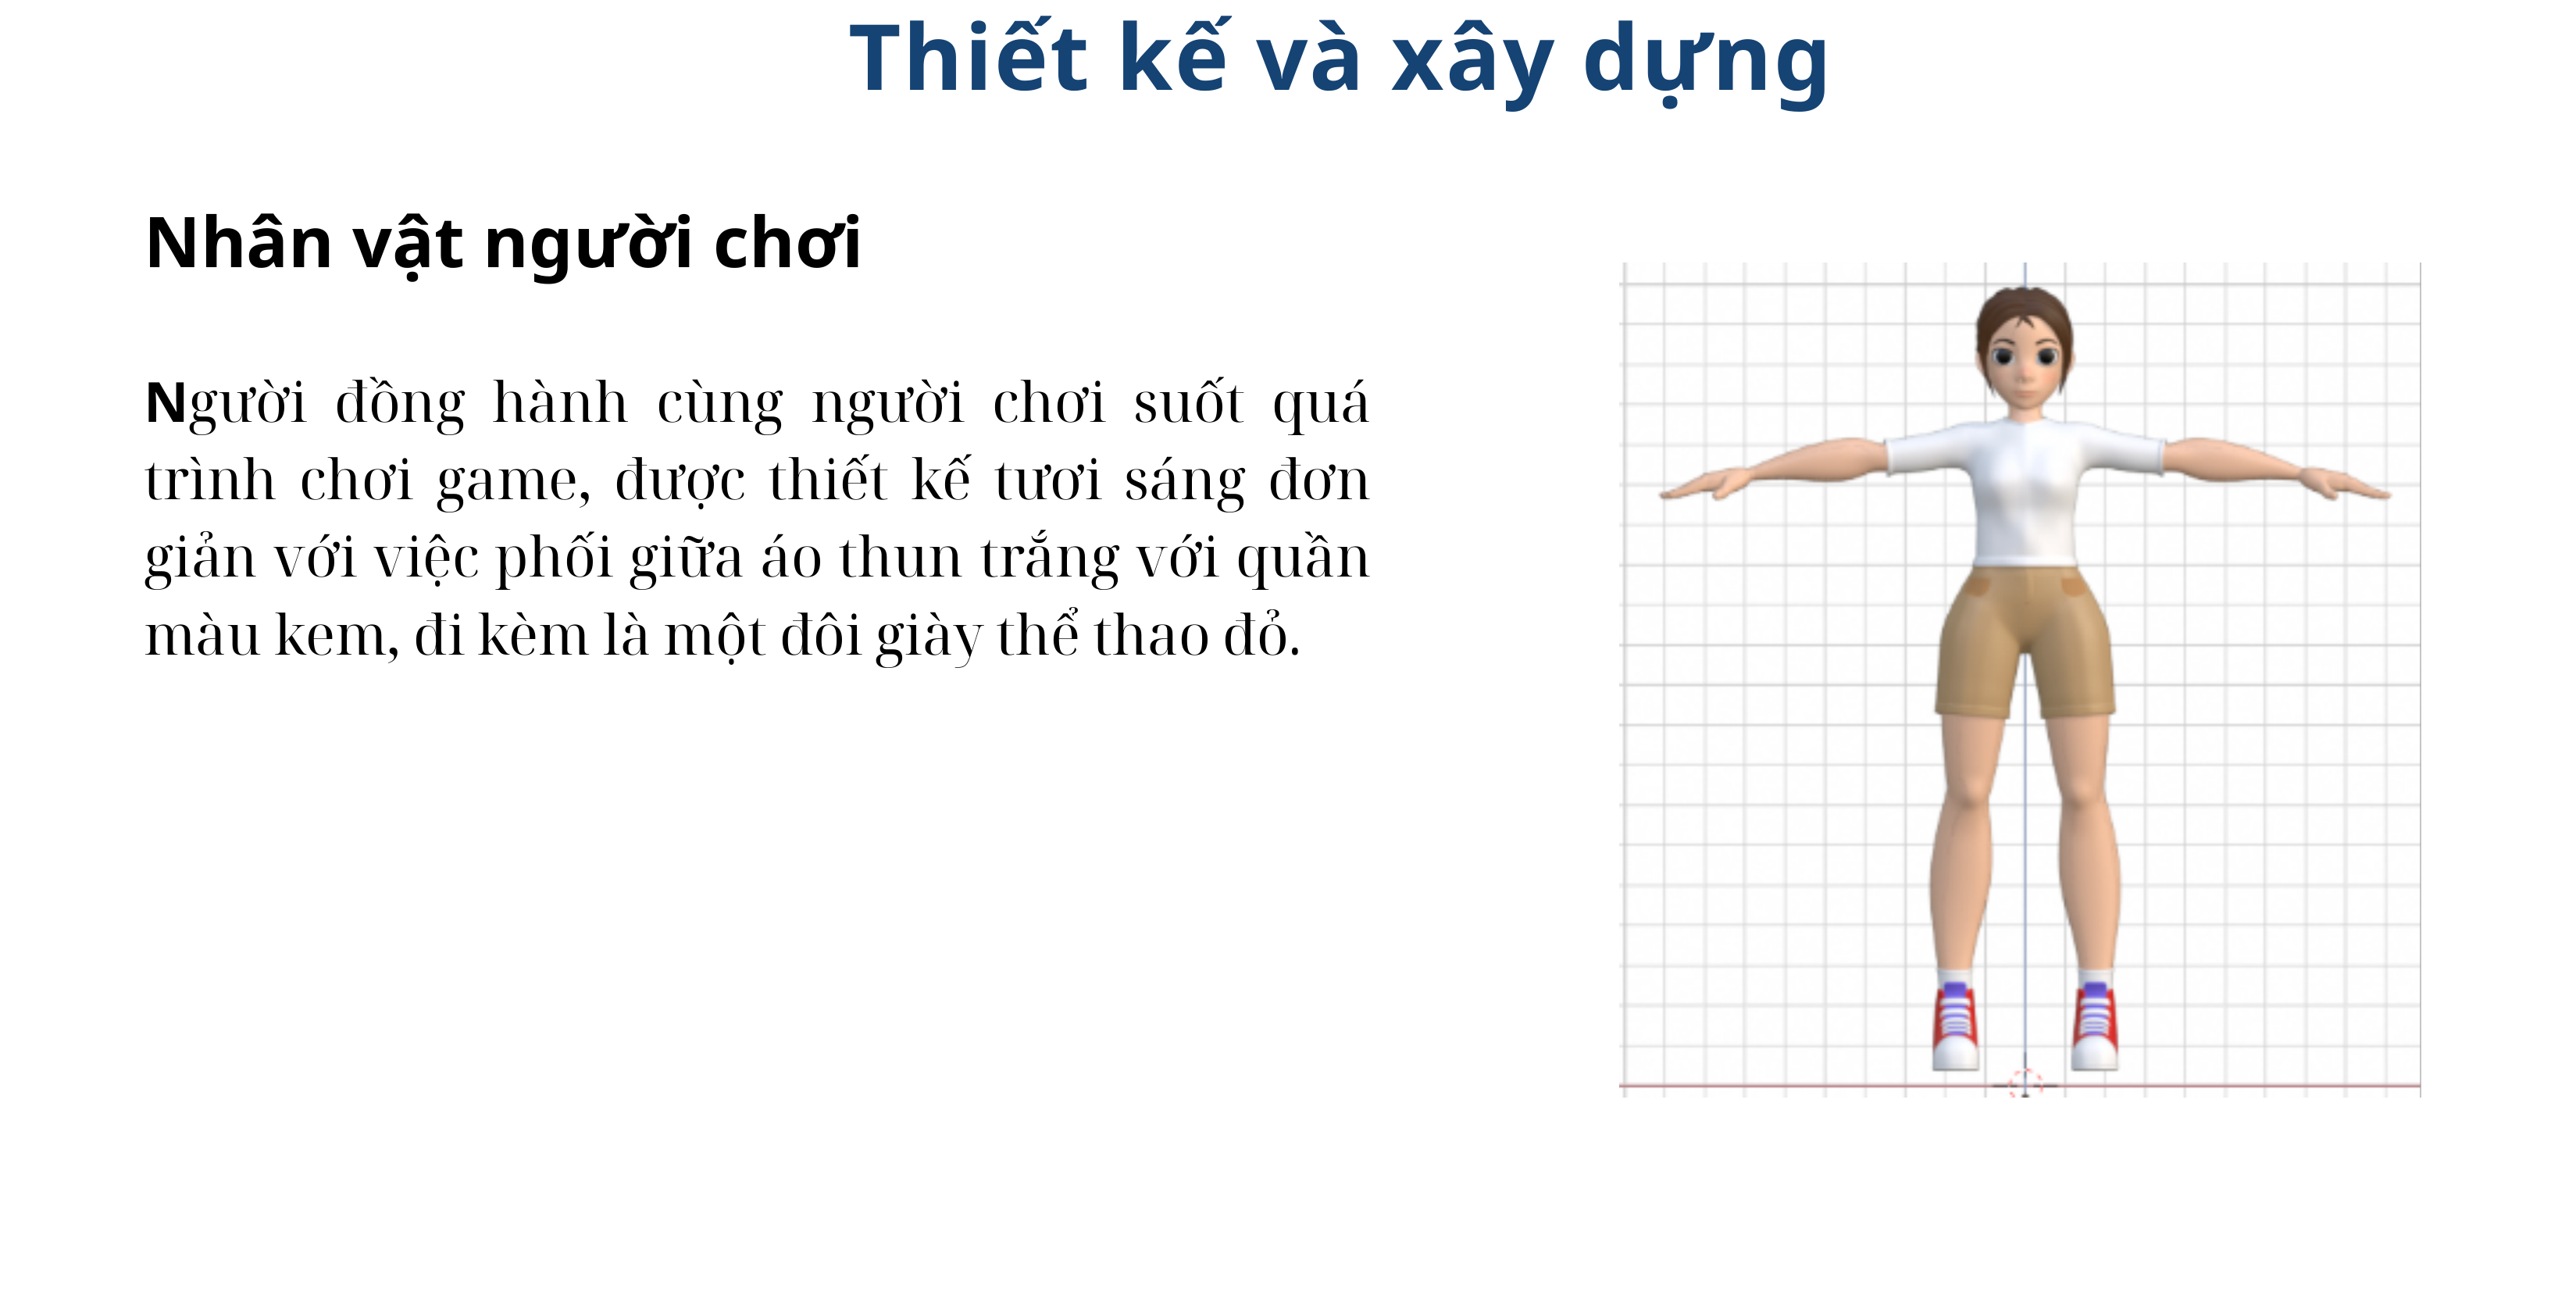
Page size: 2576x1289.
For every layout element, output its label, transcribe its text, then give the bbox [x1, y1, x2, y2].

text_box Thiết kế và xây dựng [734, 0, 1948, 109]
text_box Nhân vật người chơi [144, 183, 1223, 281]
text_box Người đồng hành cùng người chơi suốt quá trình chơi game, được thiết kế tươi sáng đơn giản với việc phối giữa áo thun trắng với quần màu kem, đi kèm là một đôi giày thể thao đỏ. [144, 355, 1374, 744]
text_box [1619, 262, 2424, 1098]
